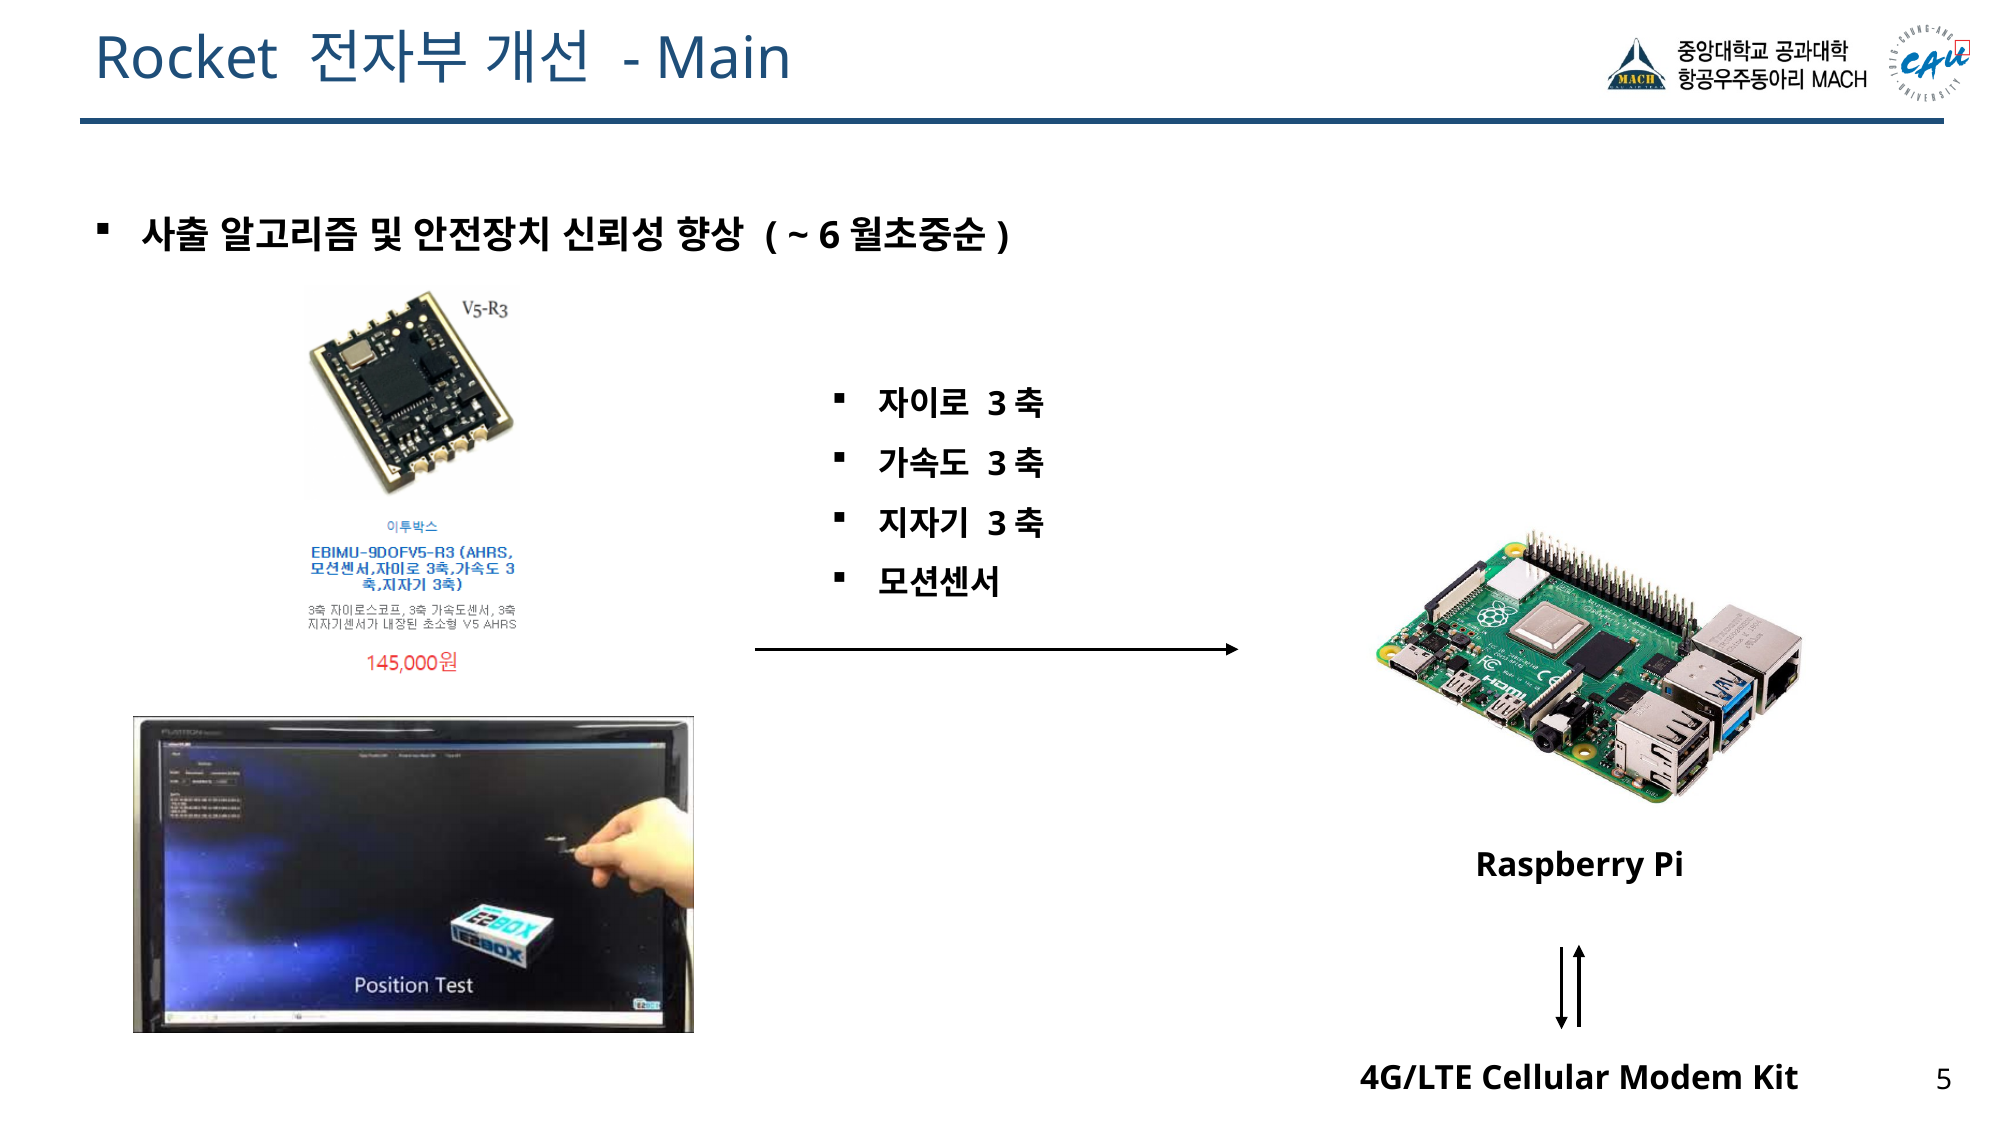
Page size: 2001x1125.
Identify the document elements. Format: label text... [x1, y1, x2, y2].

text_box 4G/LTE Cellular Modem Kit [1305, 1029, 1855, 1104]
text_box 5 [1917, 1059, 1970, 1101]
text_box 사출 알고리즘 및 안전장치 신뢰성 향상 ( ~ 6월초중순) [79, 159, 1080, 264]
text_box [131, 714, 696, 1034]
text_box 자이로 3축 가속도 3축 지자기 3축 모션센서 [817, 354, 1183, 609]
text_box Raspberry Pi [1305, 816, 1855, 891]
subtitle Rocket 전자부 개선 - Main [79, 20, 945, 106]
picture [282, 275, 546, 683]
picture [1309, 484, 1849, 869]
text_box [1588, 15, 1971, 110]
